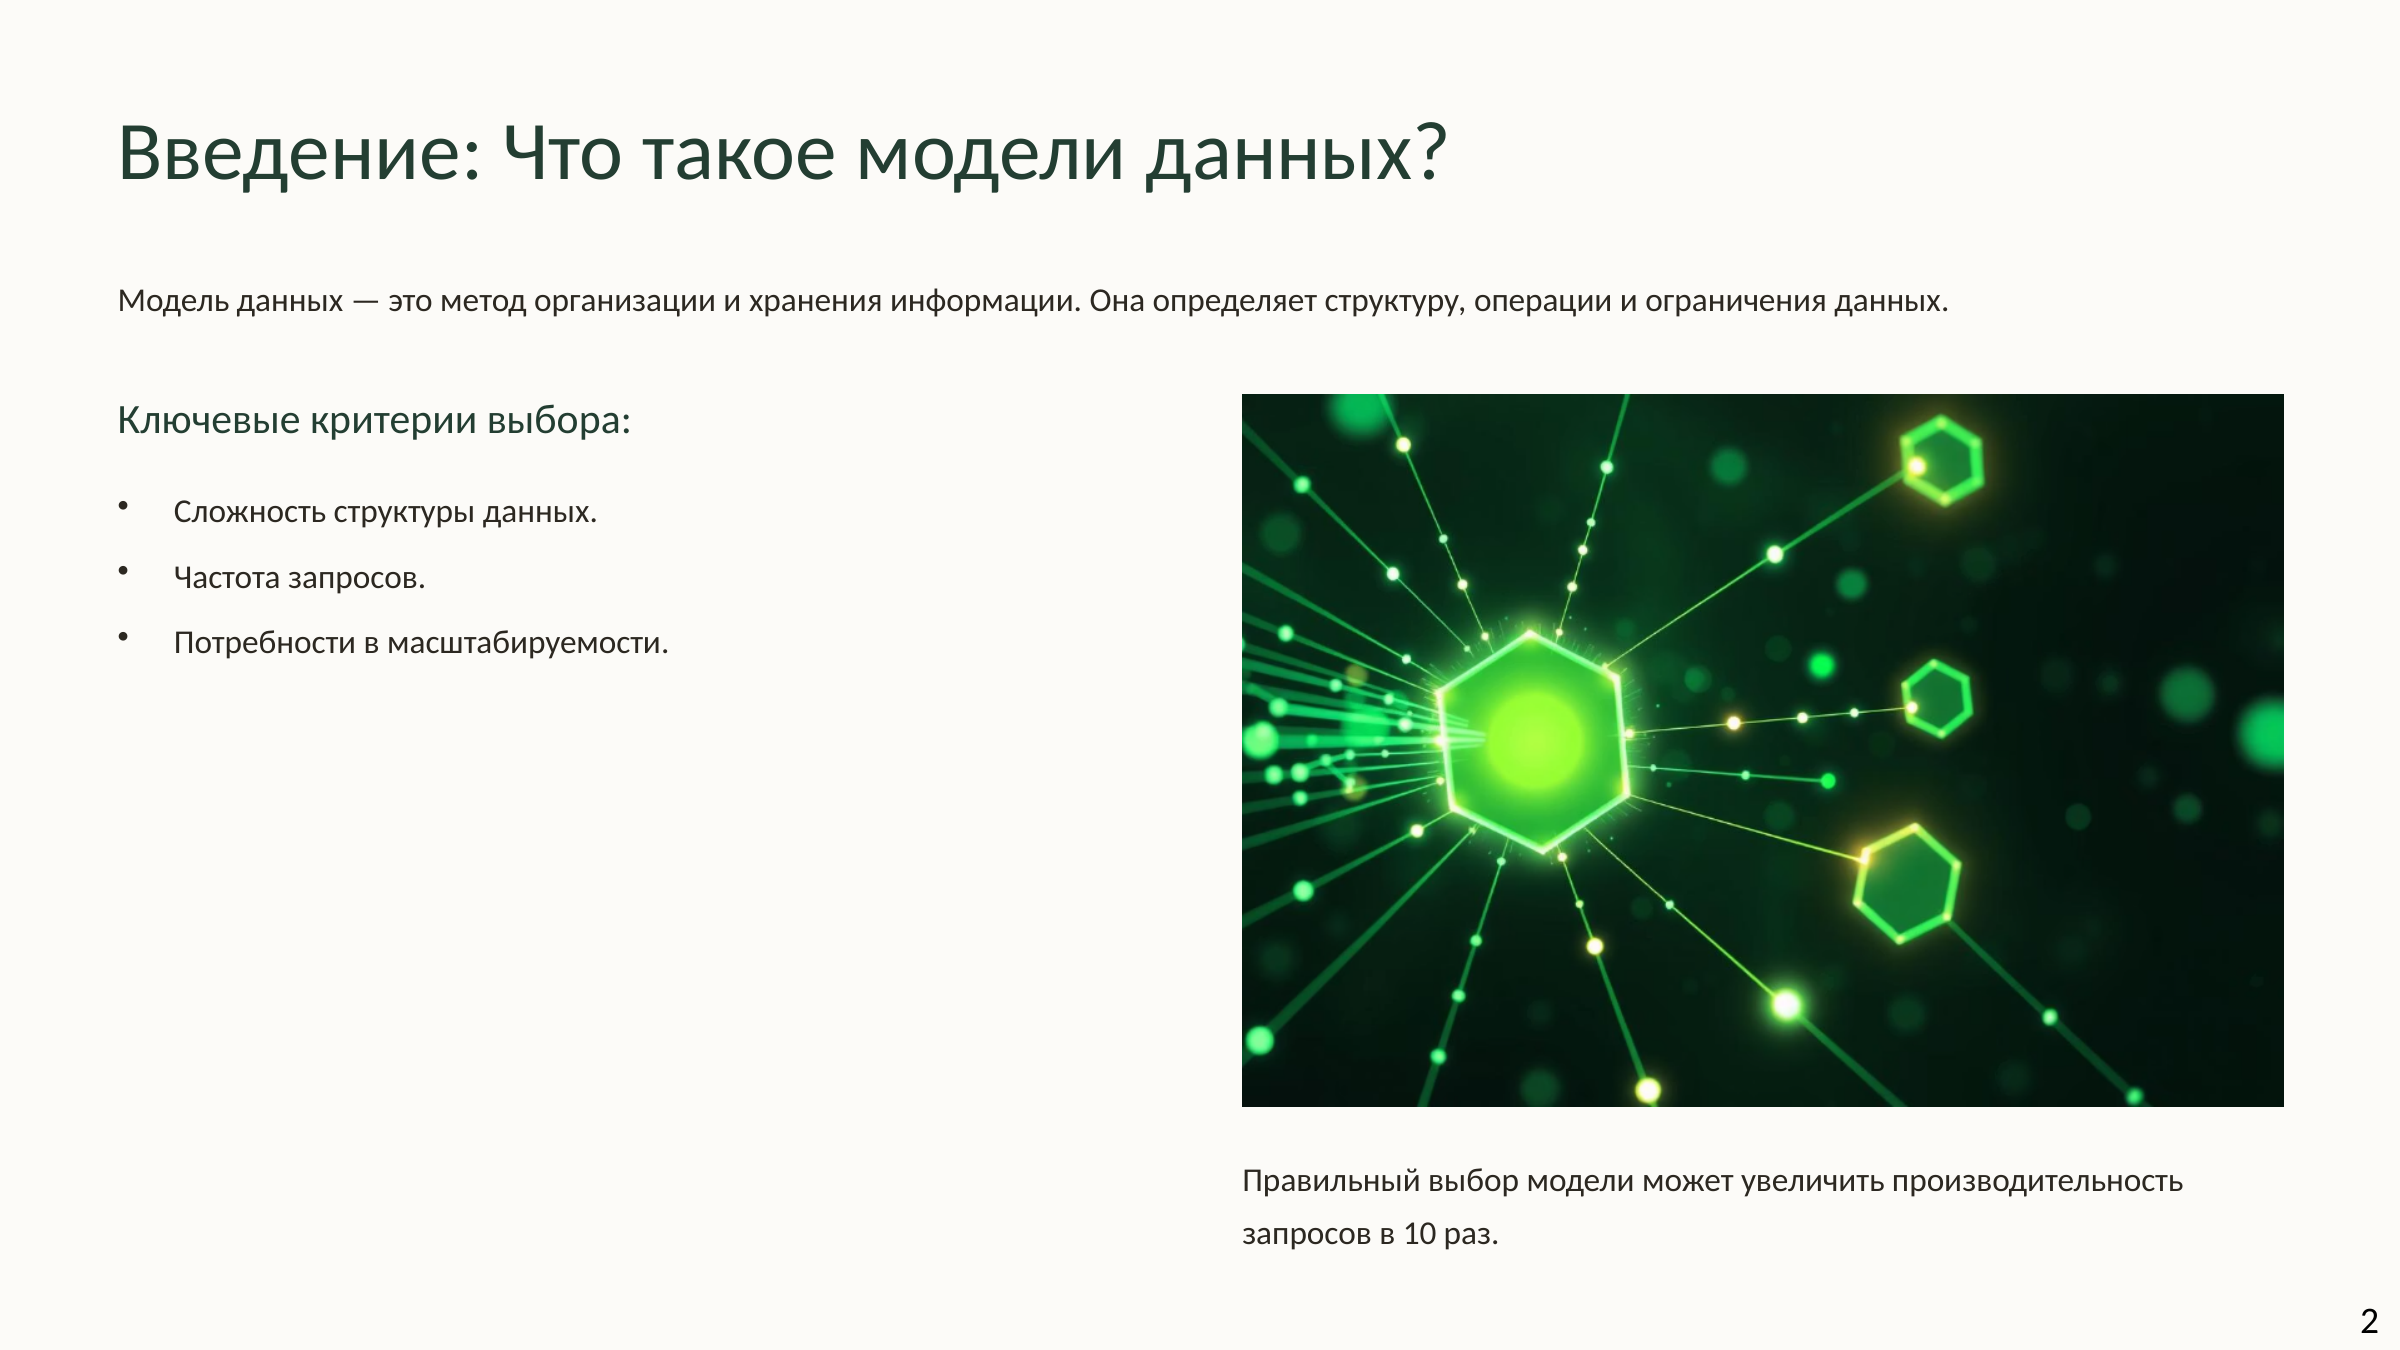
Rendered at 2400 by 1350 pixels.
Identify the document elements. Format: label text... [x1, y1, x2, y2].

text_box Ключевые критерии выбора: [117, 389, 694, 443]
picture [2034, 1235, 2400, 1350]
text_box Введение: Что такое модели данных? [117, 92, 1574, 198]
picture [1242, 394, 2284, 1107]
text_box Правильный выбор модели может увеличить производительность запросов в 10 раз. [1242, 1144, 2284, 1253]
text_box Модель данных — это метод организации и хранения информации. Она определяет структуру, операции и ограничения данных. [117, 264, 2283, 319]
text_box Сложность структуры данных. [117, 476, 1159, 530]
text_box Потребности в масштабируемости. [117, 607, 1159, 662]
text_box Частота запросов. [117, 541, 1159, 596]
